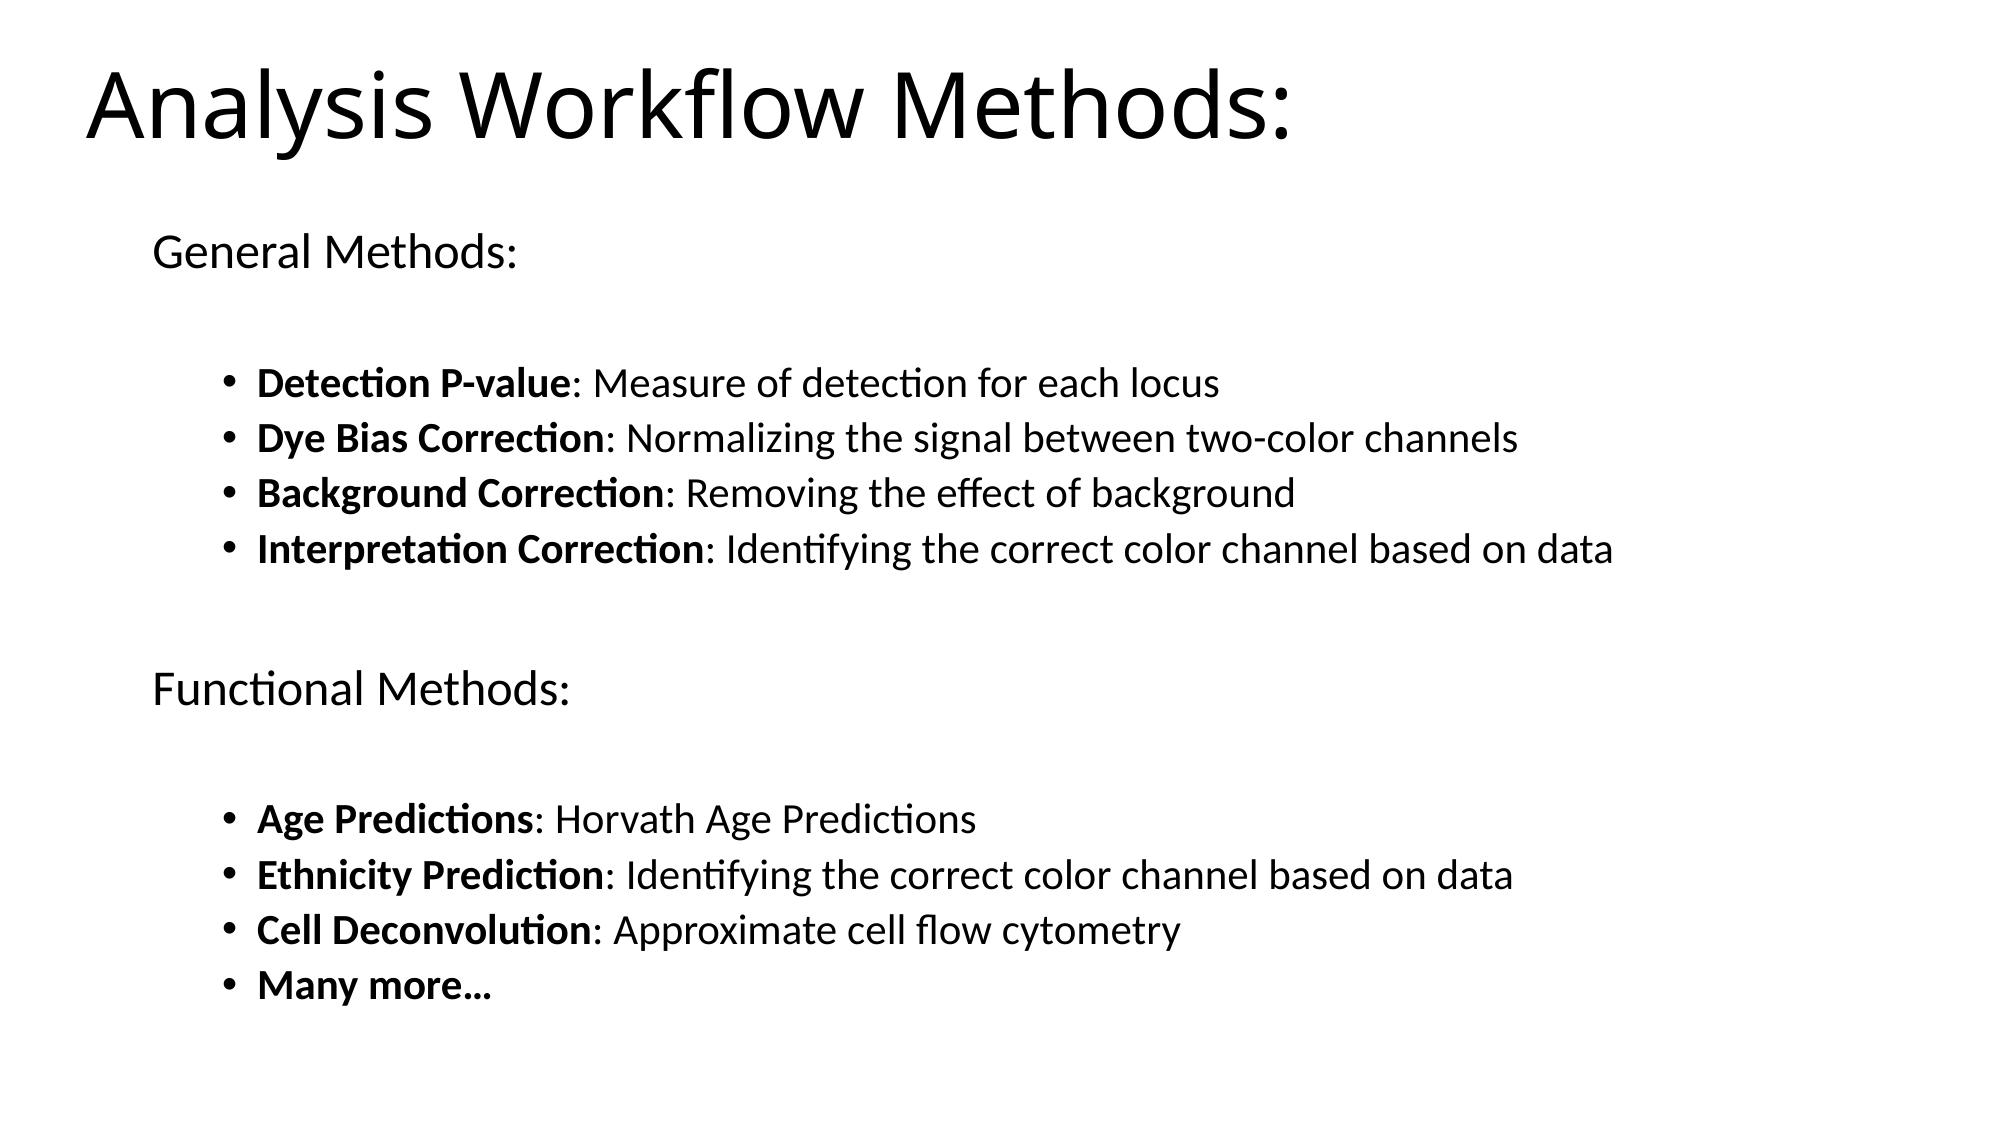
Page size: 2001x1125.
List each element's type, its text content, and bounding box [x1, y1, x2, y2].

list General Methods: Detection P-value: Measure of detection for each locus Dye Bias Correction: Normalizing the signal between two-color channels Background Correction: Removing the effect of background Interpretation Correction: Identifying the correct color channel based on data Functional Methods: Age Predictions: Horvath Age Predictions Ethnicity Prediction: Identifying the correct color channel based on data Cell Deconvolution: Approximate cell flow cytometry Many more… [137, 217, 1926, 1017]
text_box Analysis Workflow Methods: [71, 29, 1926, 188]
